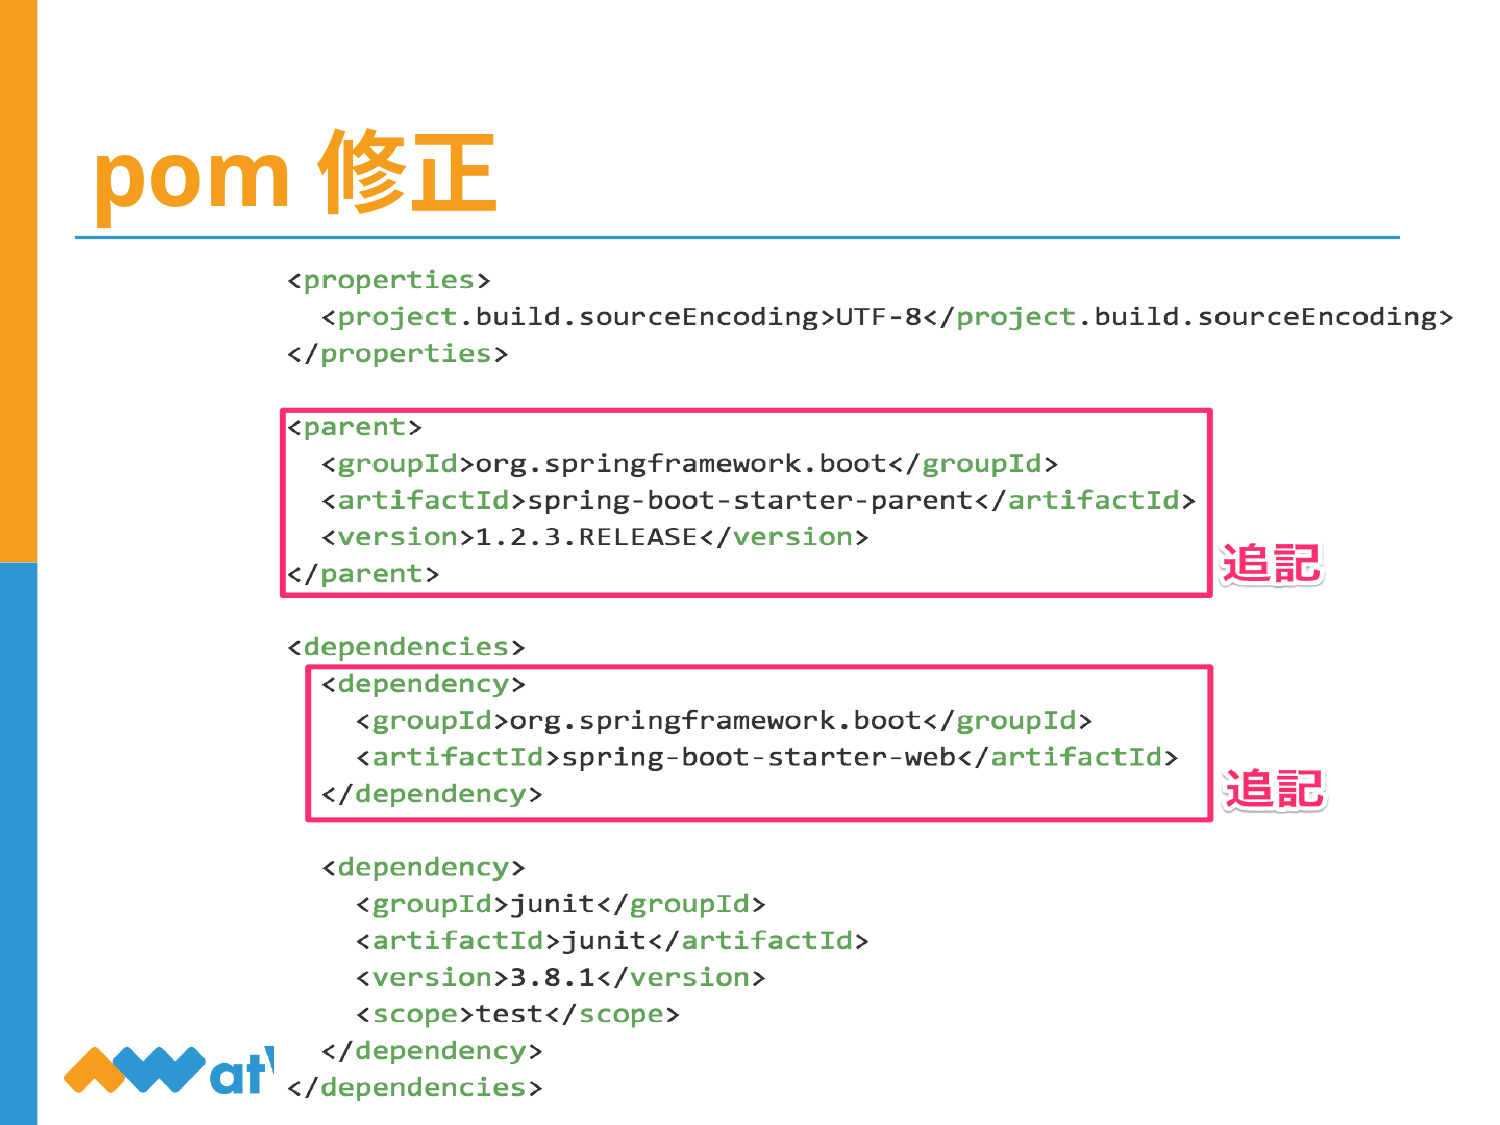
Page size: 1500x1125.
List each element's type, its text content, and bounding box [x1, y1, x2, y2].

title pom修正 [75, 45, 1425, 233]
picture [64, 260, 1467, 1112]
